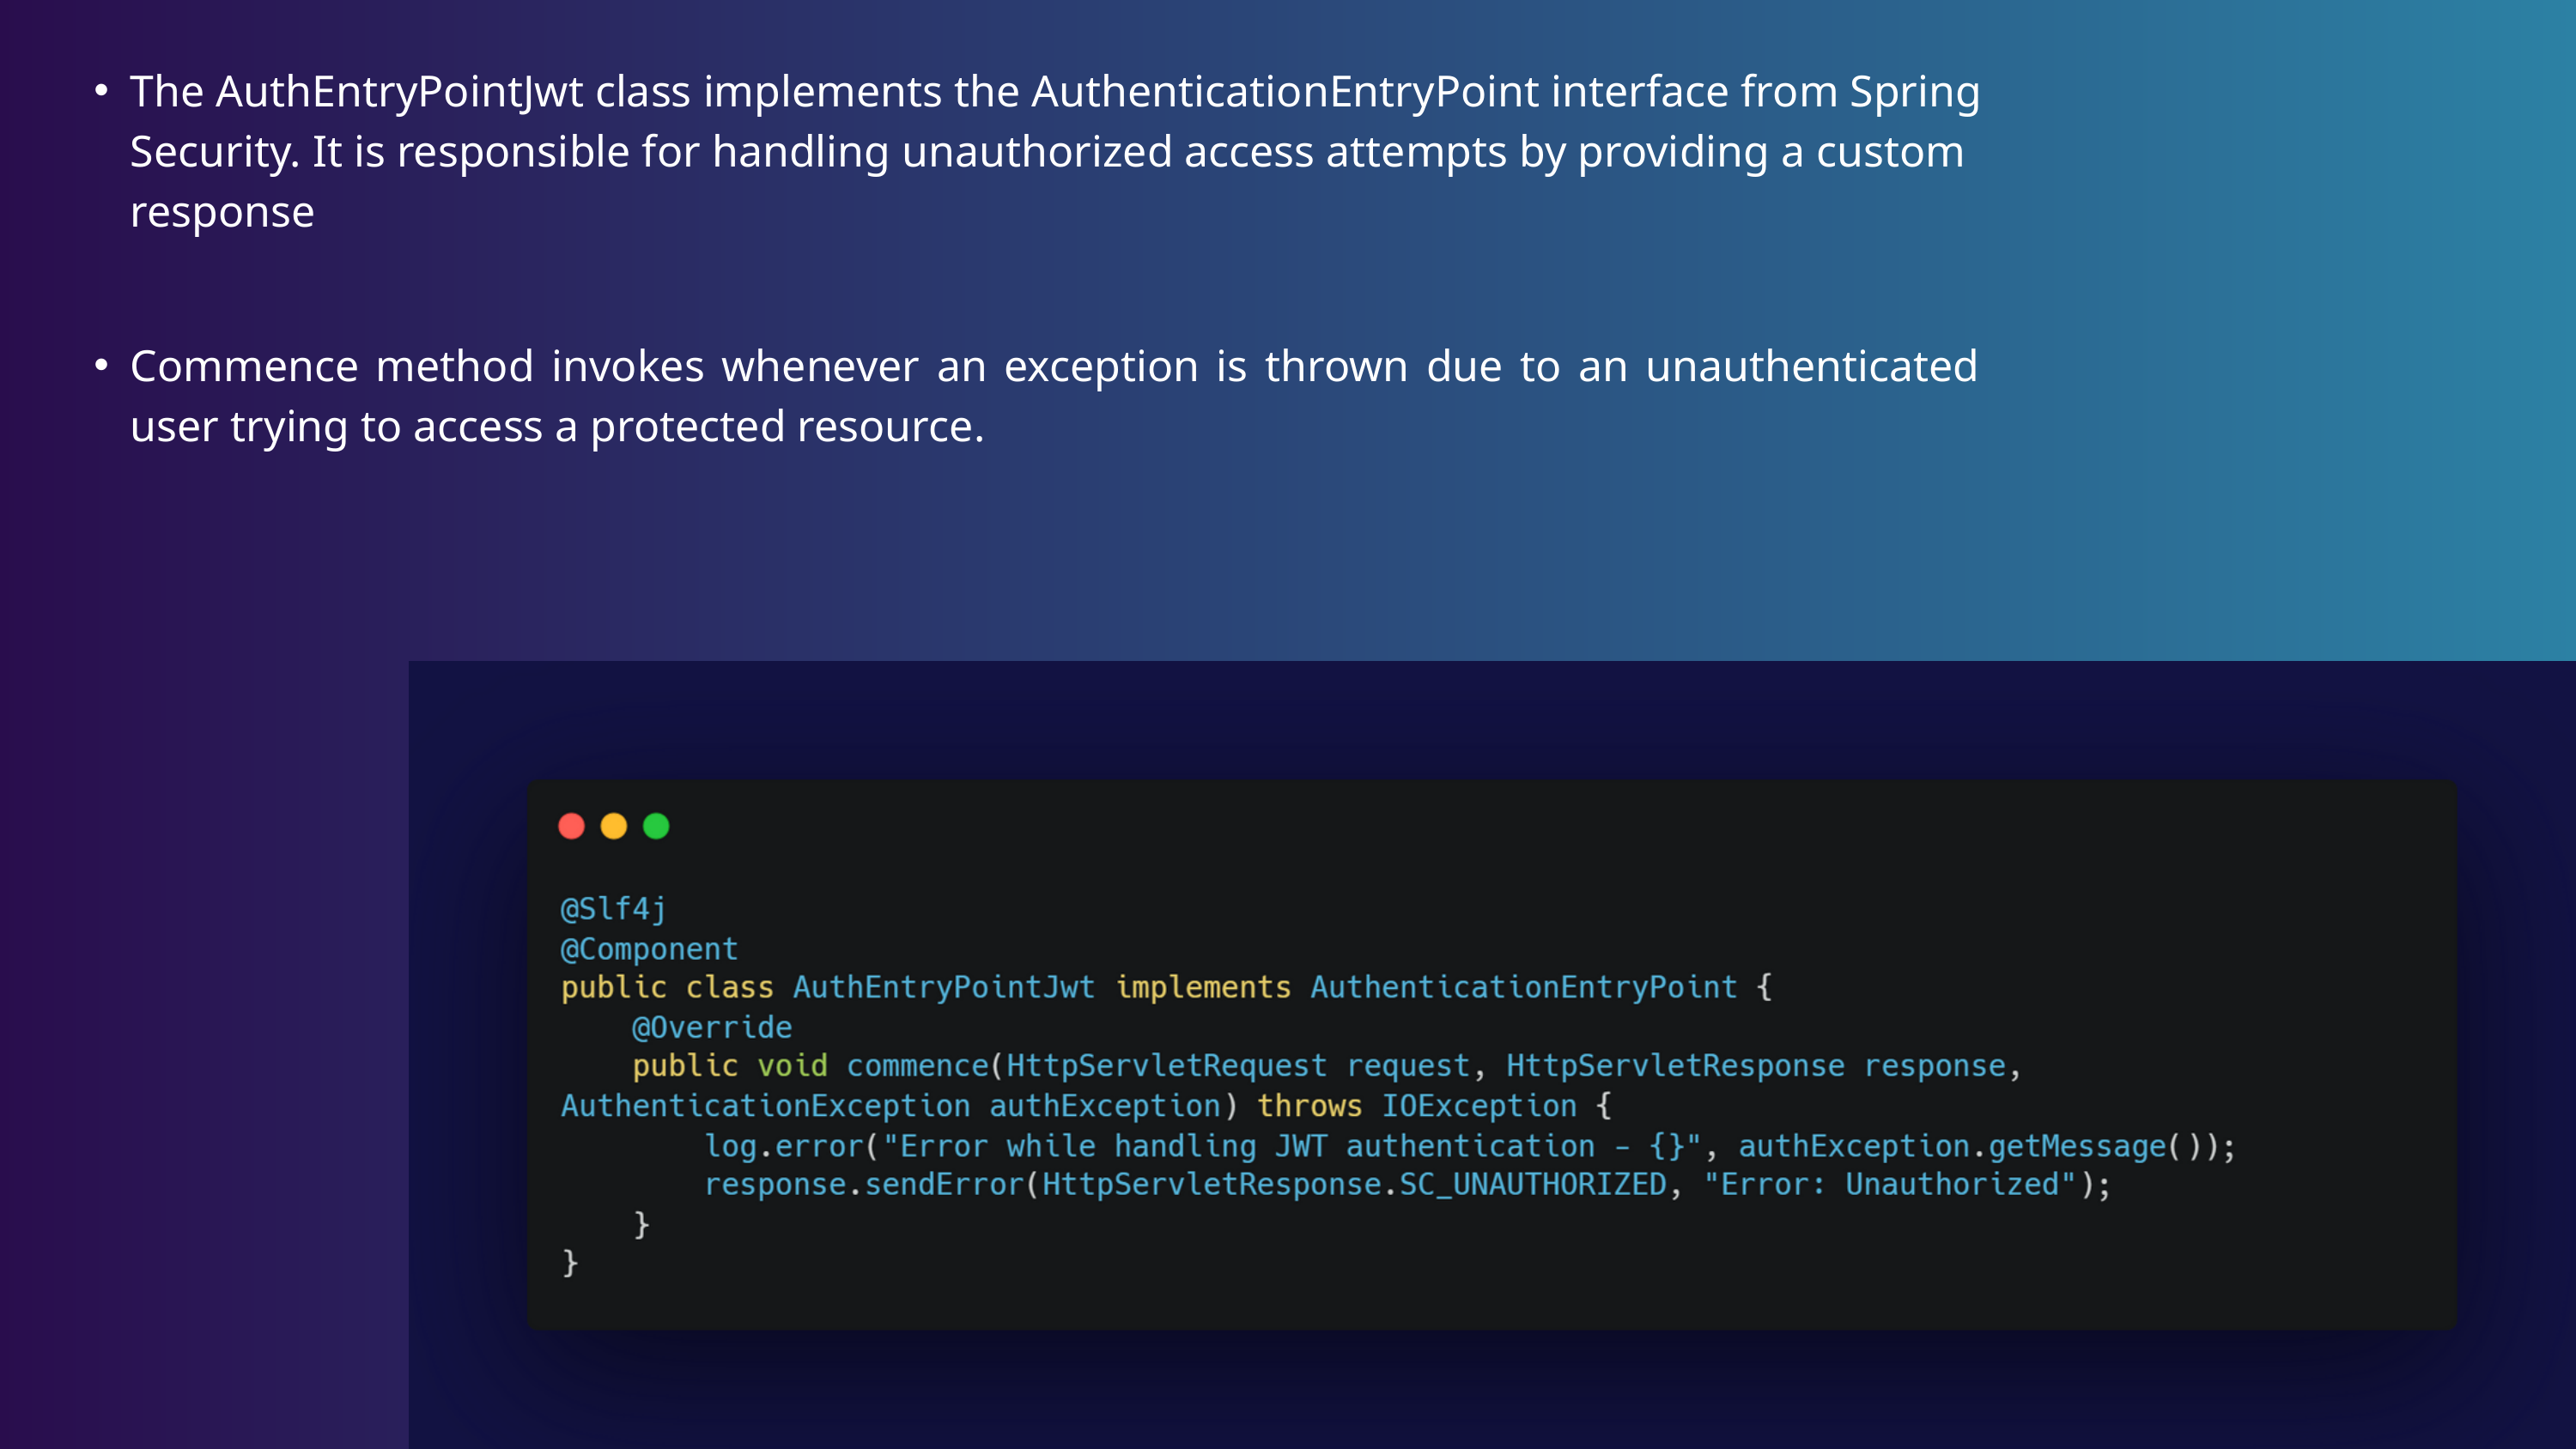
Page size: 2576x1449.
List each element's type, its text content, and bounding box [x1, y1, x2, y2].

text_box Commence method invokes whenever an exception is thrown due to an unauthenticated user trying to access a protected resource. [57, 270, 1981, 511]
text_box The AuthEntryPointJwt class implements the AuthenticationEntryPoint interface from Spring Security. It is responsible for handling unauthorized access attempts by providing a custom response [57, 55, 2032, 236]
text_box [409, 661, 2576, 1449]
